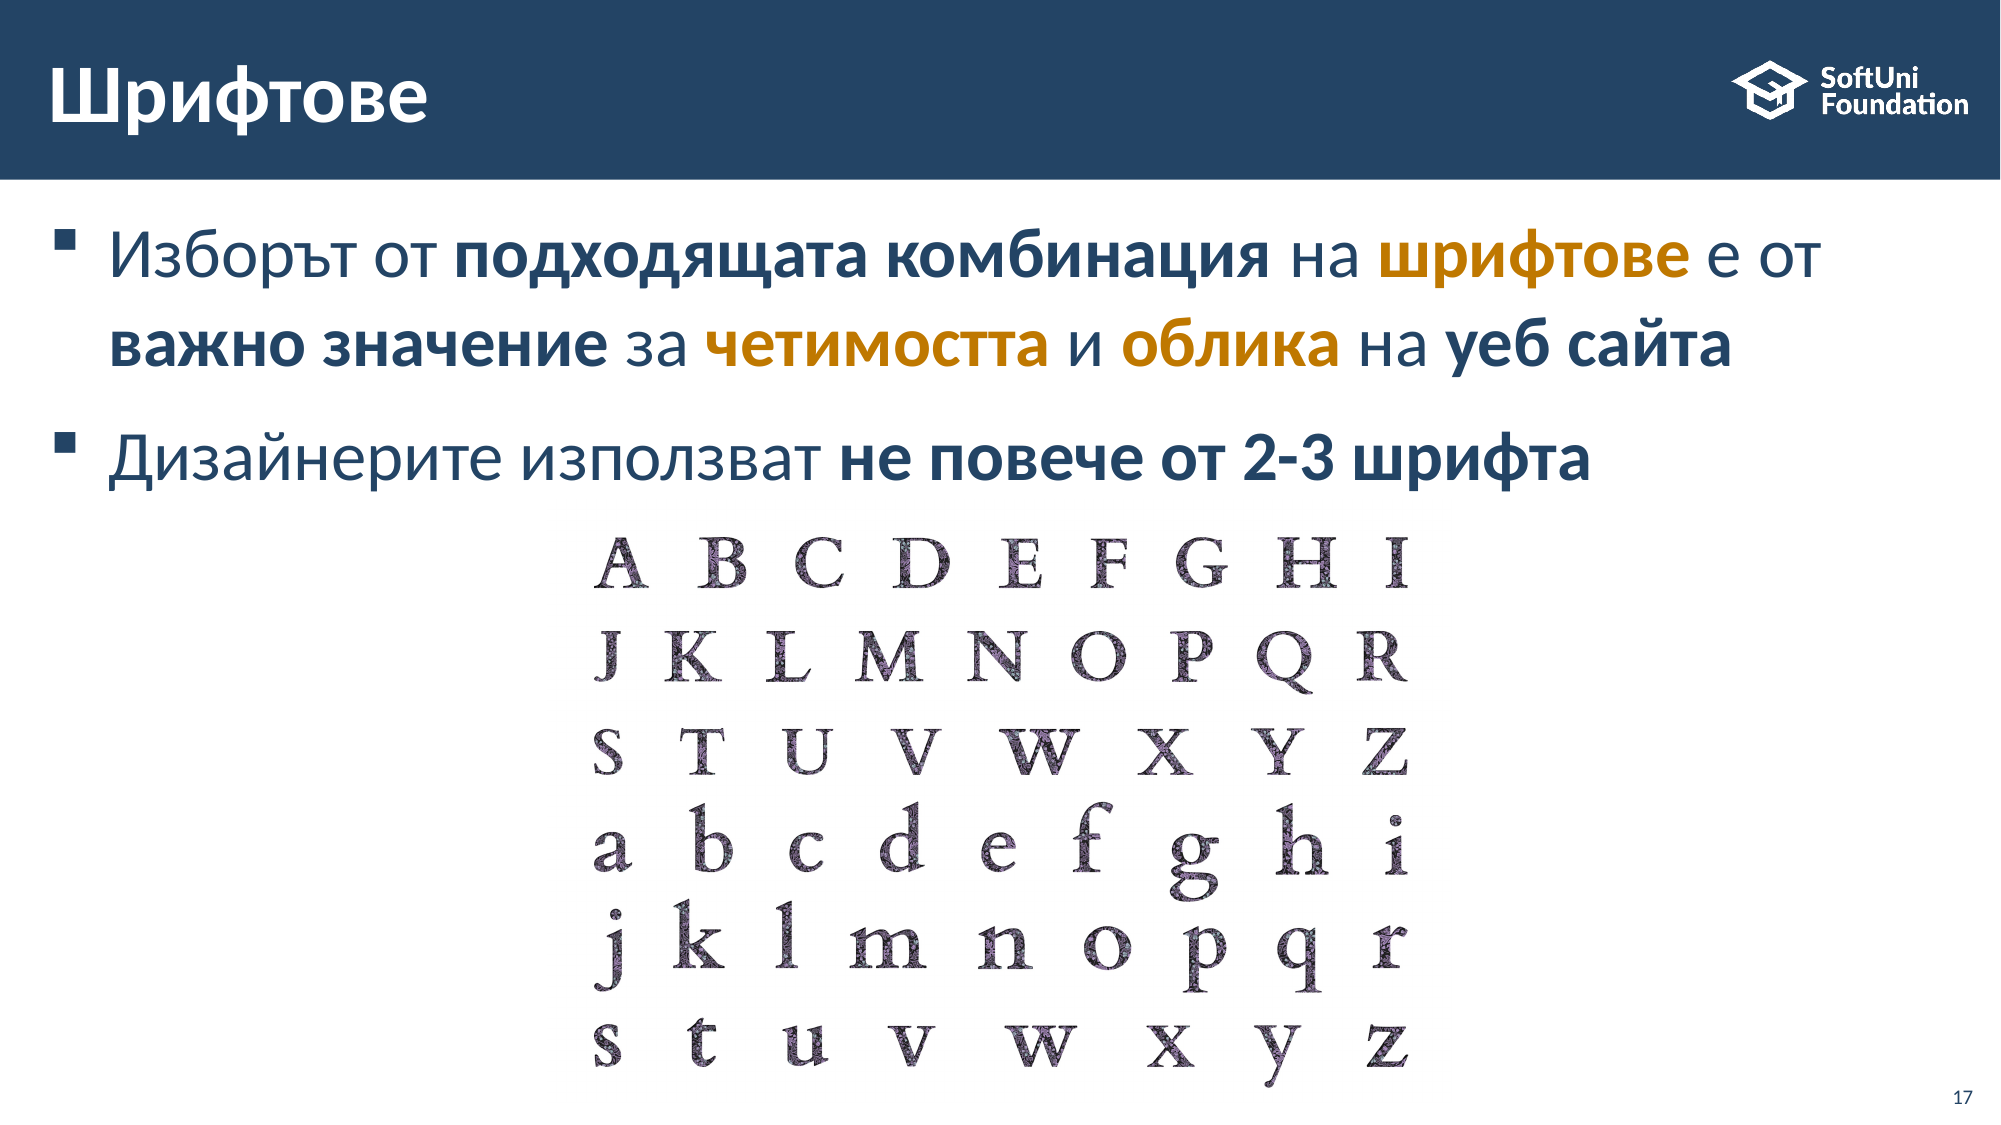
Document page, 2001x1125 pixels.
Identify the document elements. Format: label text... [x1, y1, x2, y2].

picture [547, 499, 1453, 1103]
title Шрифтове [31, 16, 1716, 162]
list Изборът от подходящата комбинация на шрифтове е от важно значение за четимостта и облика на уеб сайта Дизайнерите използват не повече от 2-3 шрифта [31, 196, 1970, 1104]
slide_number 17 [1927, 1067, 1989, 1117]
picture [1731, 60, 1968, 120]
